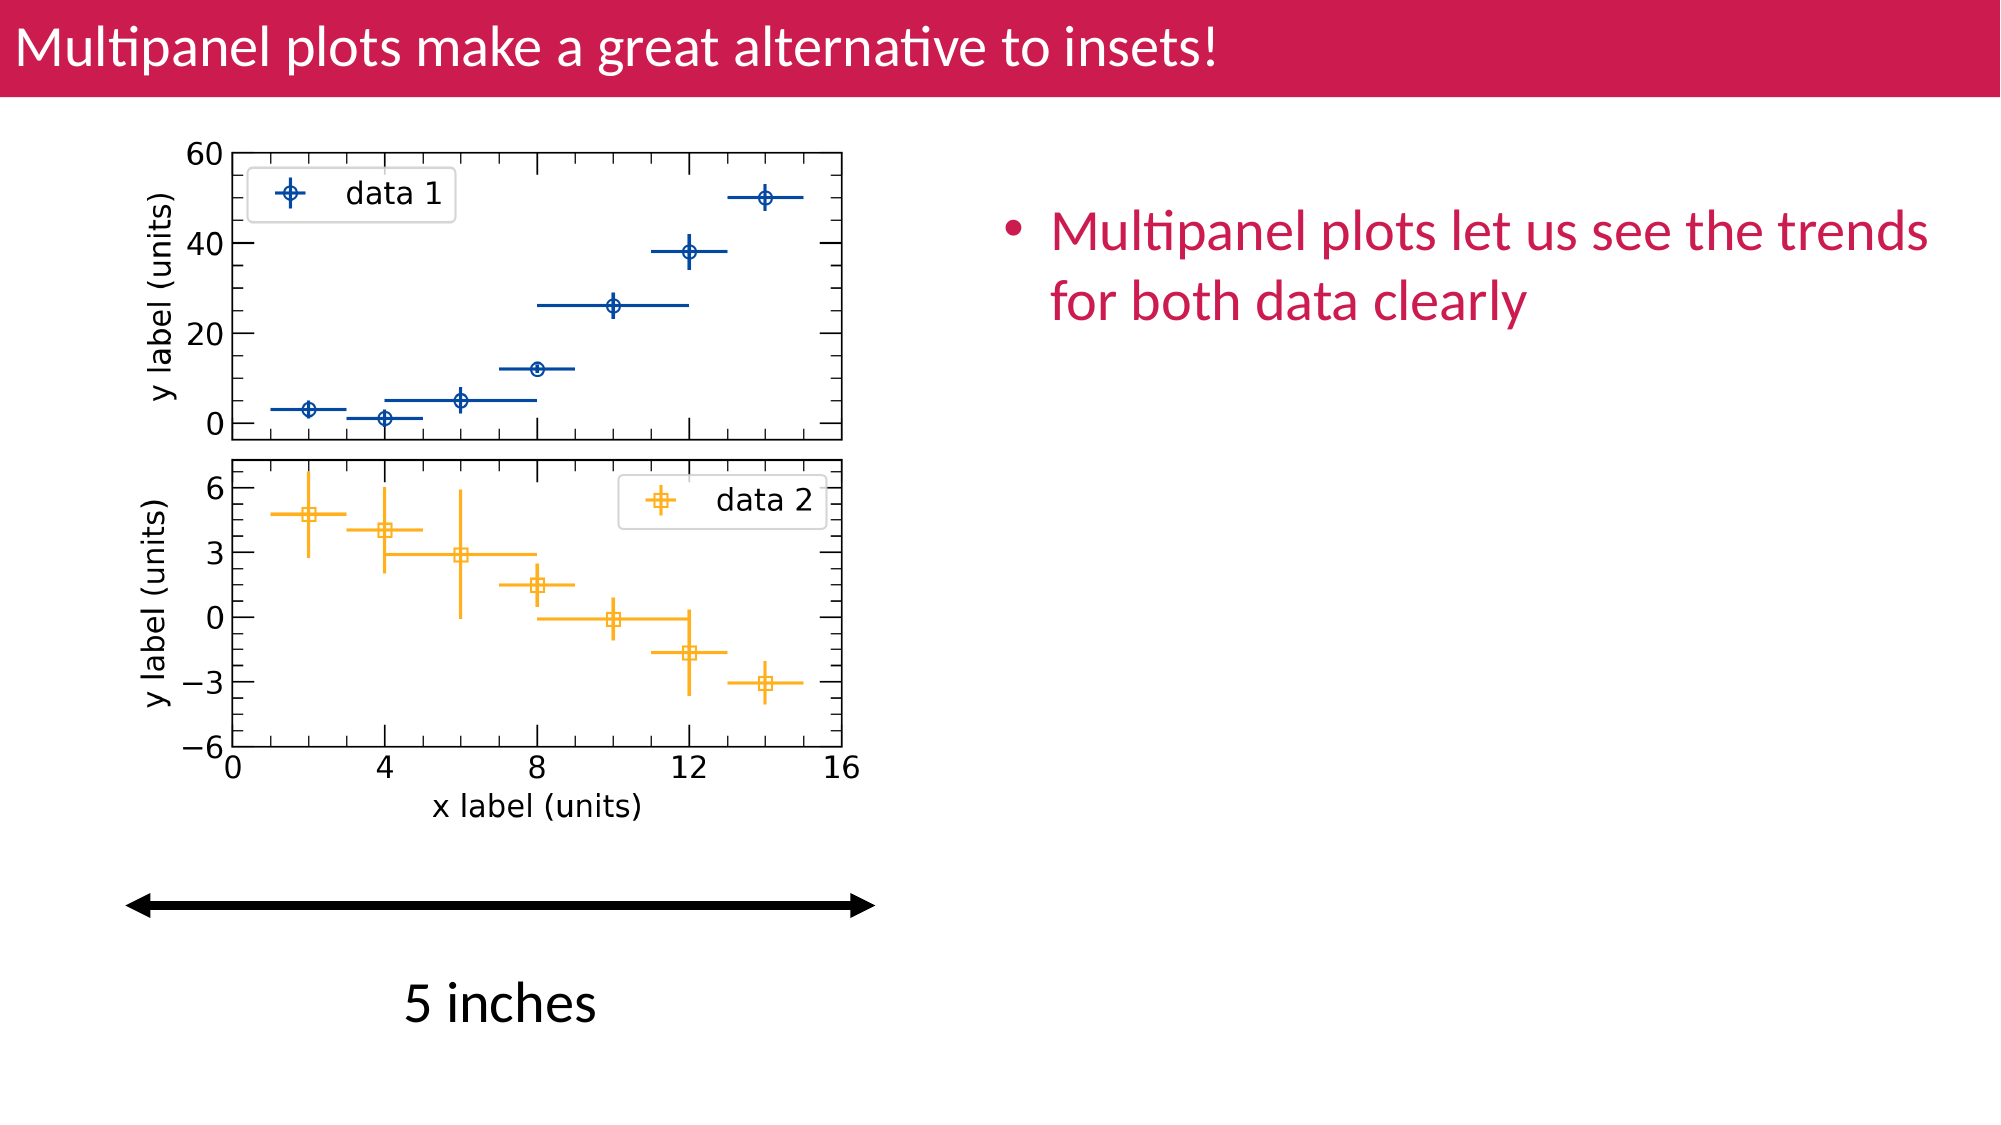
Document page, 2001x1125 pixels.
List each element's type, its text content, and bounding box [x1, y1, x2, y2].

text_box [0, 86, 2000, 98]
text_box Multipanel plots let us see the trends for both data clearly [988, 184, 1993, 340]
text_box 5 inches [388, 956, 612, 1041]
text_box Multipanel plots make a great alternative to insets! [0, 1, 2000, 86]
picture [125, 125, 876, 838]
